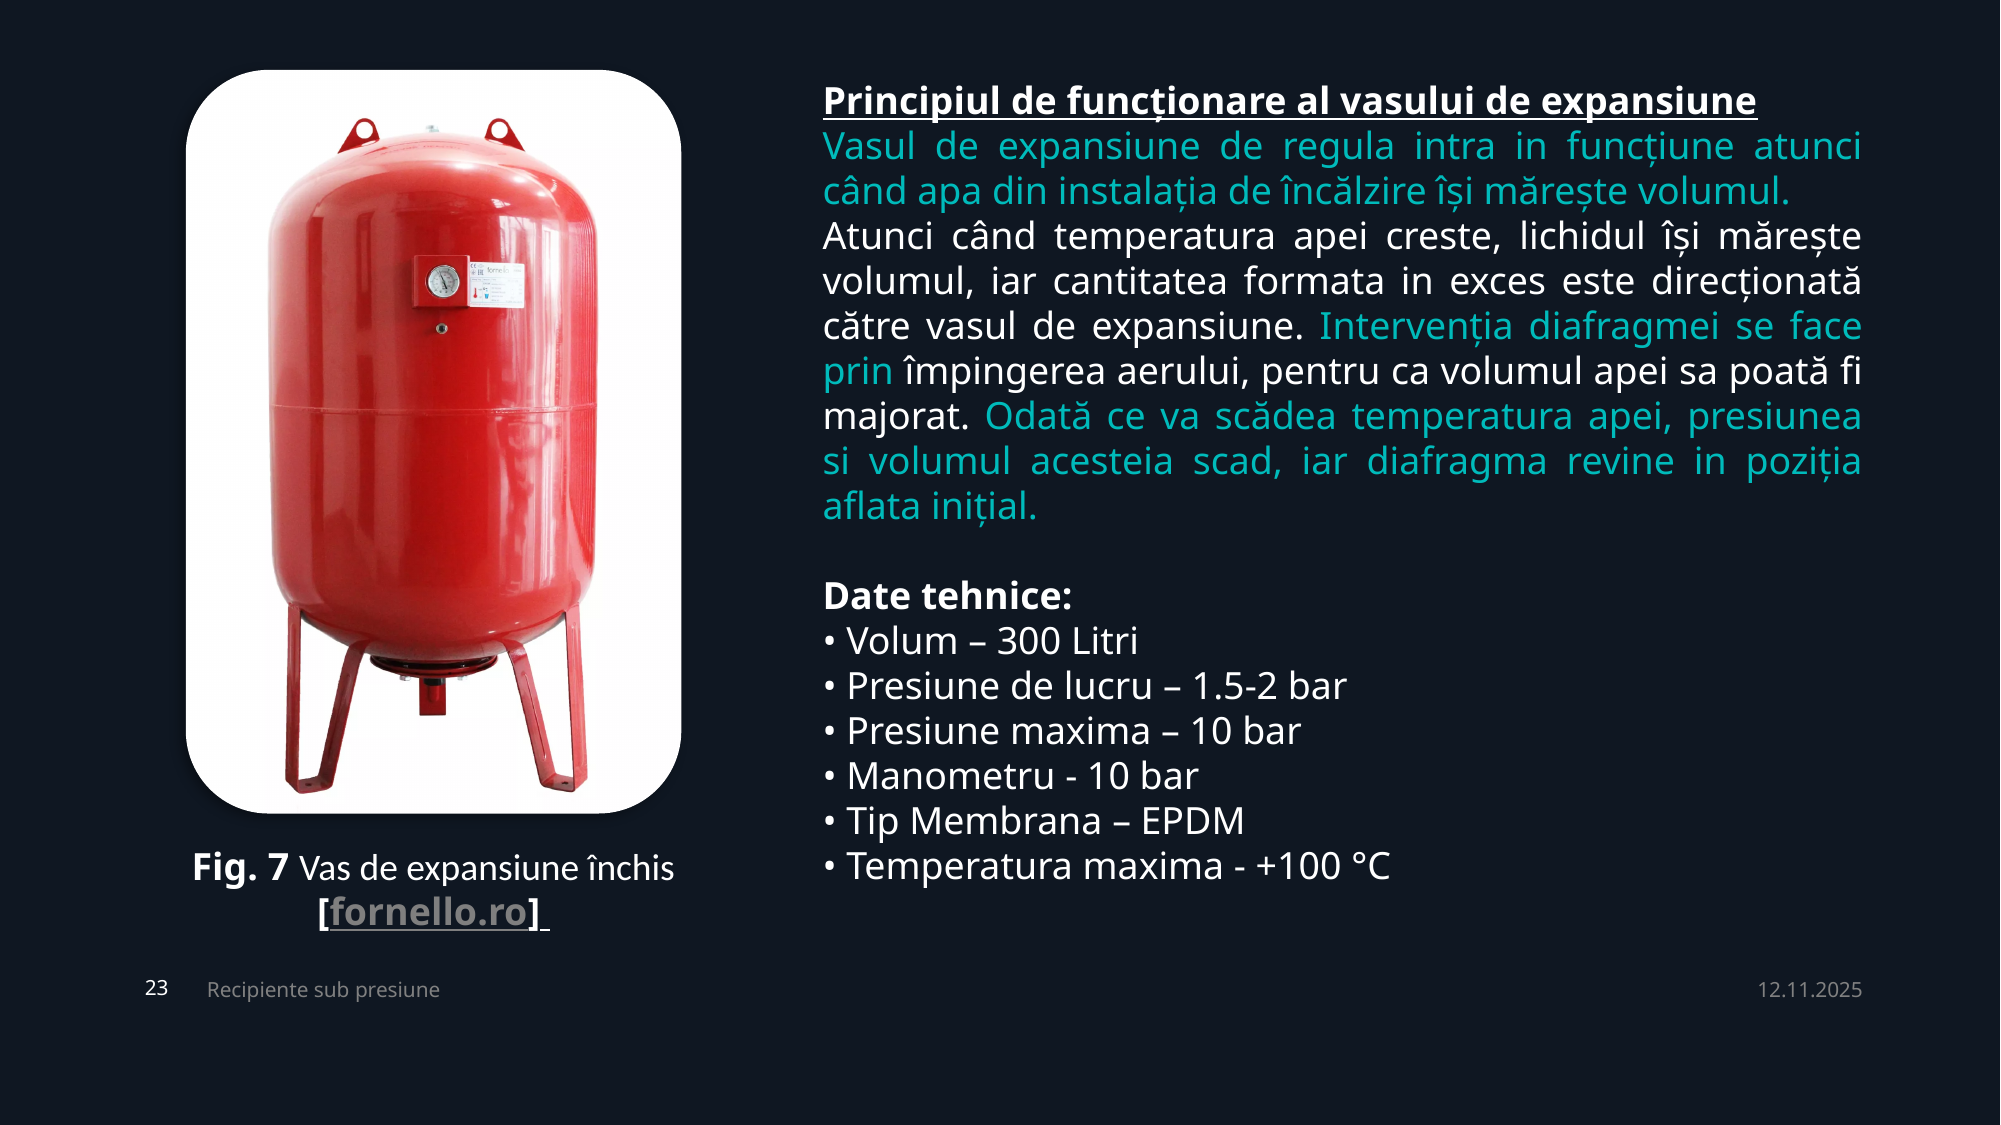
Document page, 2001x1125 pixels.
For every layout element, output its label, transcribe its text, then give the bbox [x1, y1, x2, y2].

footer Recipiente sub presiune [191, 964, 503, 1014]
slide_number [1643, 964, 1863, 1014]
text_box Fig. 7 Vas de expansiune închis [fornello.ro] [173, 835, 694, 947]
slide_number 23 [127, 964, 186, 1014]
picture [185, 69, 682, 814]
text_box Principiul de funcționare al vasului de expansiune Vasul de expansiune de regula intra in funcțiune atunci când apa din instalația de încălzire își mărește volumul. Atunci când temperatura apei creste, lichidul își mărește volumul, iar cantitatea formata in exces este direcționată către vasul de expansiune. Intervenția diafragmei se face prin împingerea aerului, pentru ca volumul apei sa poată fi majorat. Odată ce va scădea temperatura apei, presiunea si volumul acesteia scad, iar diafragma revine in poziția aflata inițial. Date tehnice: • Volum – 300 Litri • Presiune de lucru – 1.5-2 bar • Presiune maxima – 10 bar • Manometru - 10 bar • Tip Membrana – EPDM • Temperatura maxima - +100 °C [807, 69, 1879, 895]
